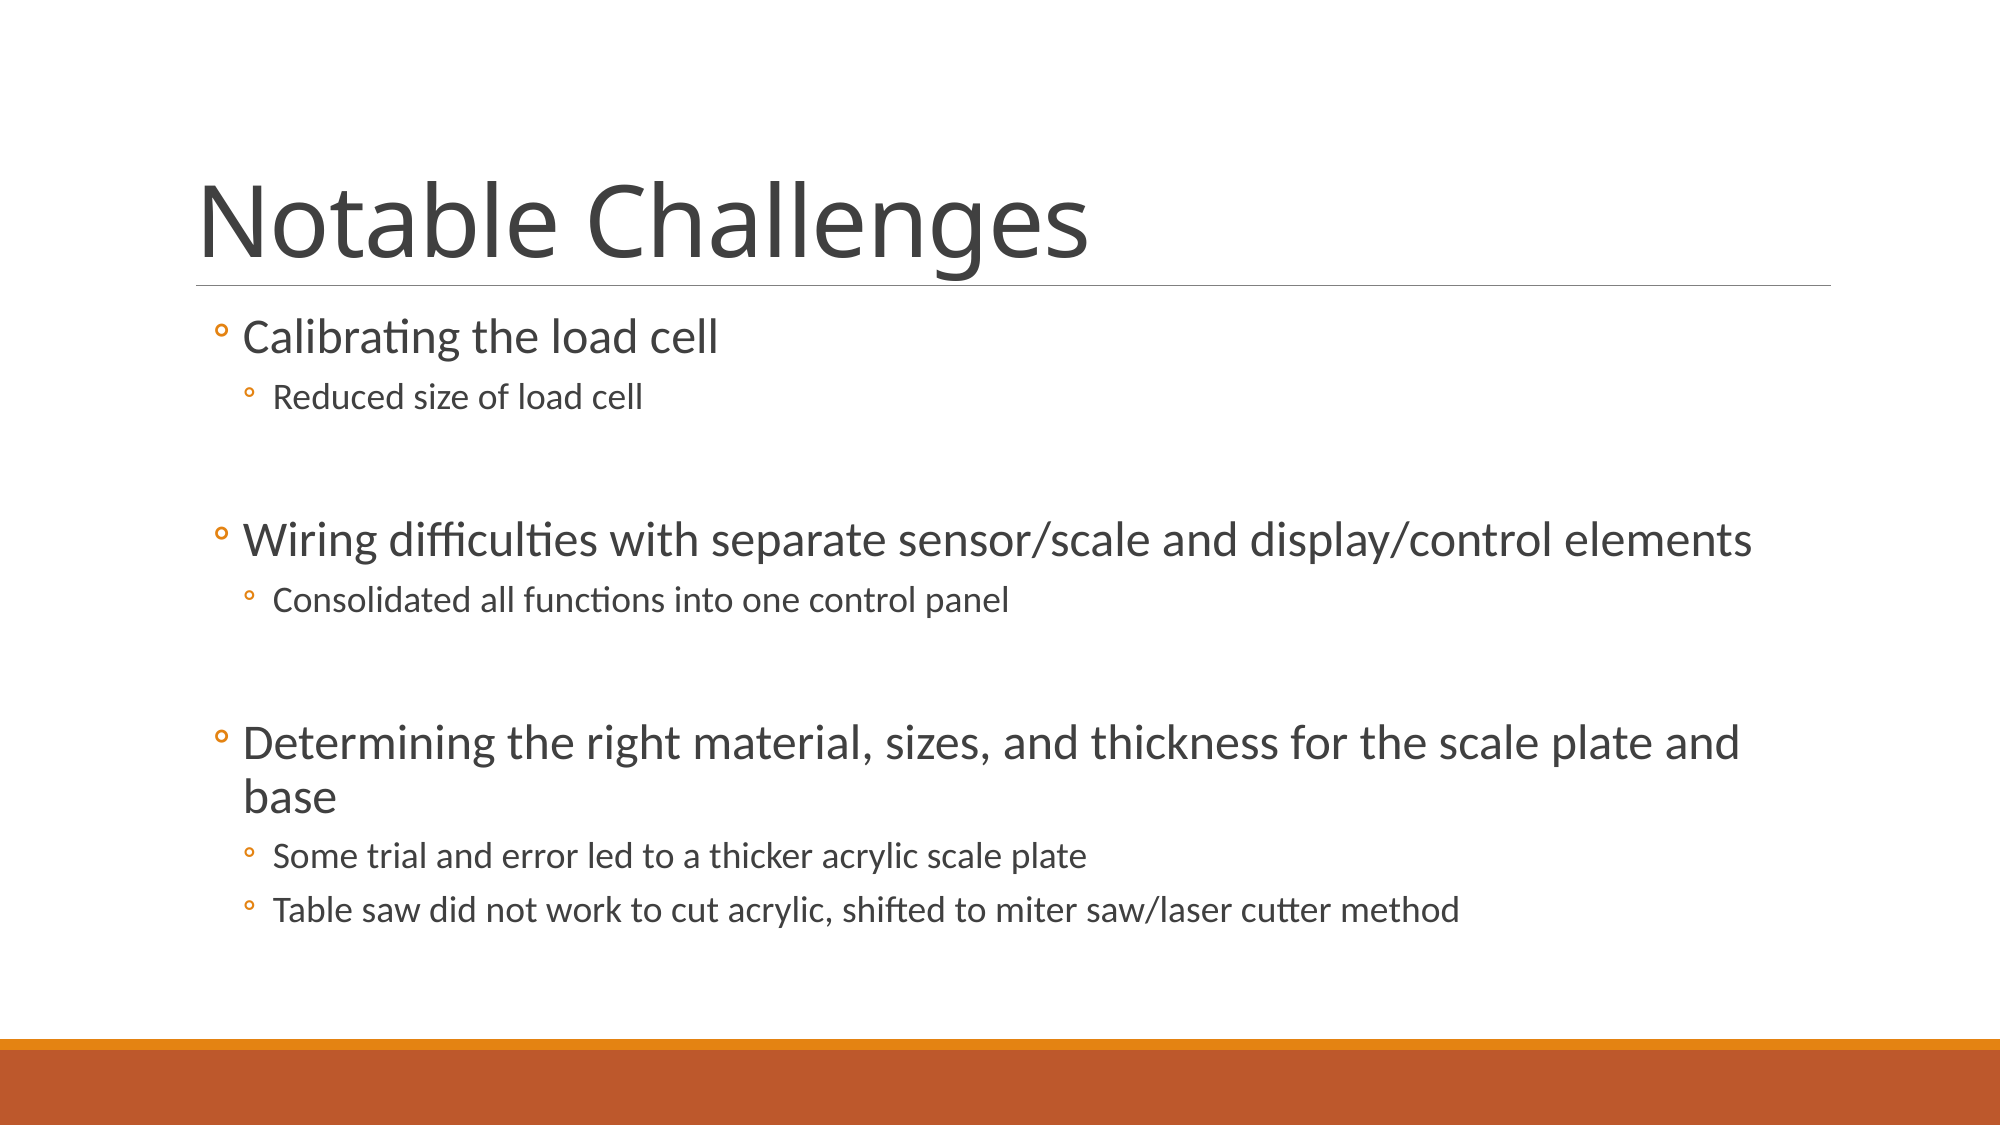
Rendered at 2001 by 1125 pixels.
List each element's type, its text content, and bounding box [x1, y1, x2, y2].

title Notable Challenges [180, 47, 1830, 285]
list Calibrating the load cell Reduced size of load cell Wiring difficulties with separate sensor/scale and display/control elements Consolidated all functions into one control panel Determining the right material, sizes, and thickness for the scale plate and base Some trial and error led to a thicker acrylic scale plate Table saw did not work to cut acrylic, shifted to miter saw/laser cutter method [180, 302, 1830, 963]
